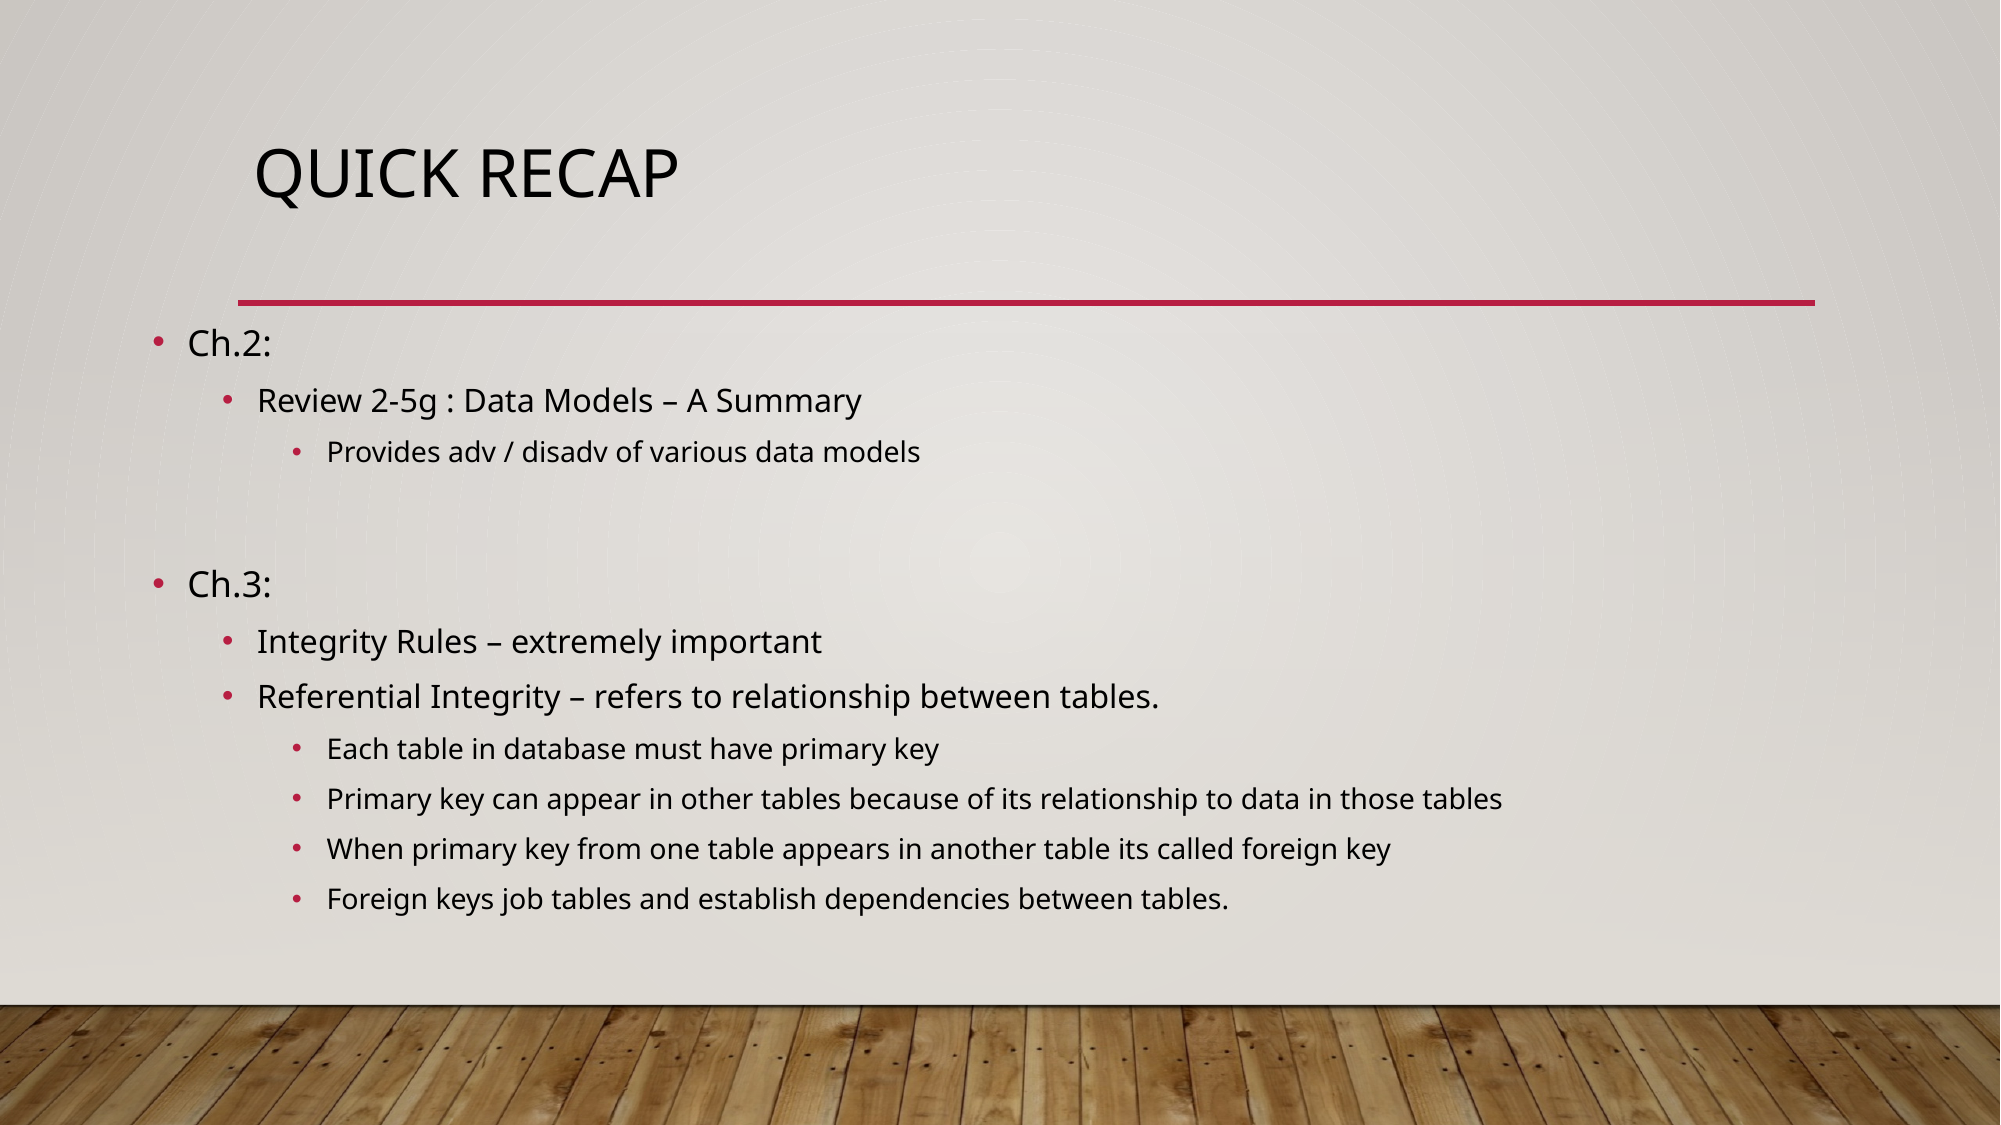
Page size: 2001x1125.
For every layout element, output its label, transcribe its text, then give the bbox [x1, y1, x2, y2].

list Ch.2: Review 2-5g : Data Models – A Summary Provides adv / disadv of various data models Ch.3: Integrity Rules – extremely important Referential Integrity – refers to relationship between tables. Each table in database must have primary key Primary key can appear in other tables because of its relationship to data in those tables When primary key from one table appears in another table its called foreign key Foreign keys job tables and establish dependencies between tables. [137, 304, 1863, 925]
title Quick Recap [238, 131, 1814, 304]
picture [0, 1005, 2000, 1125]
